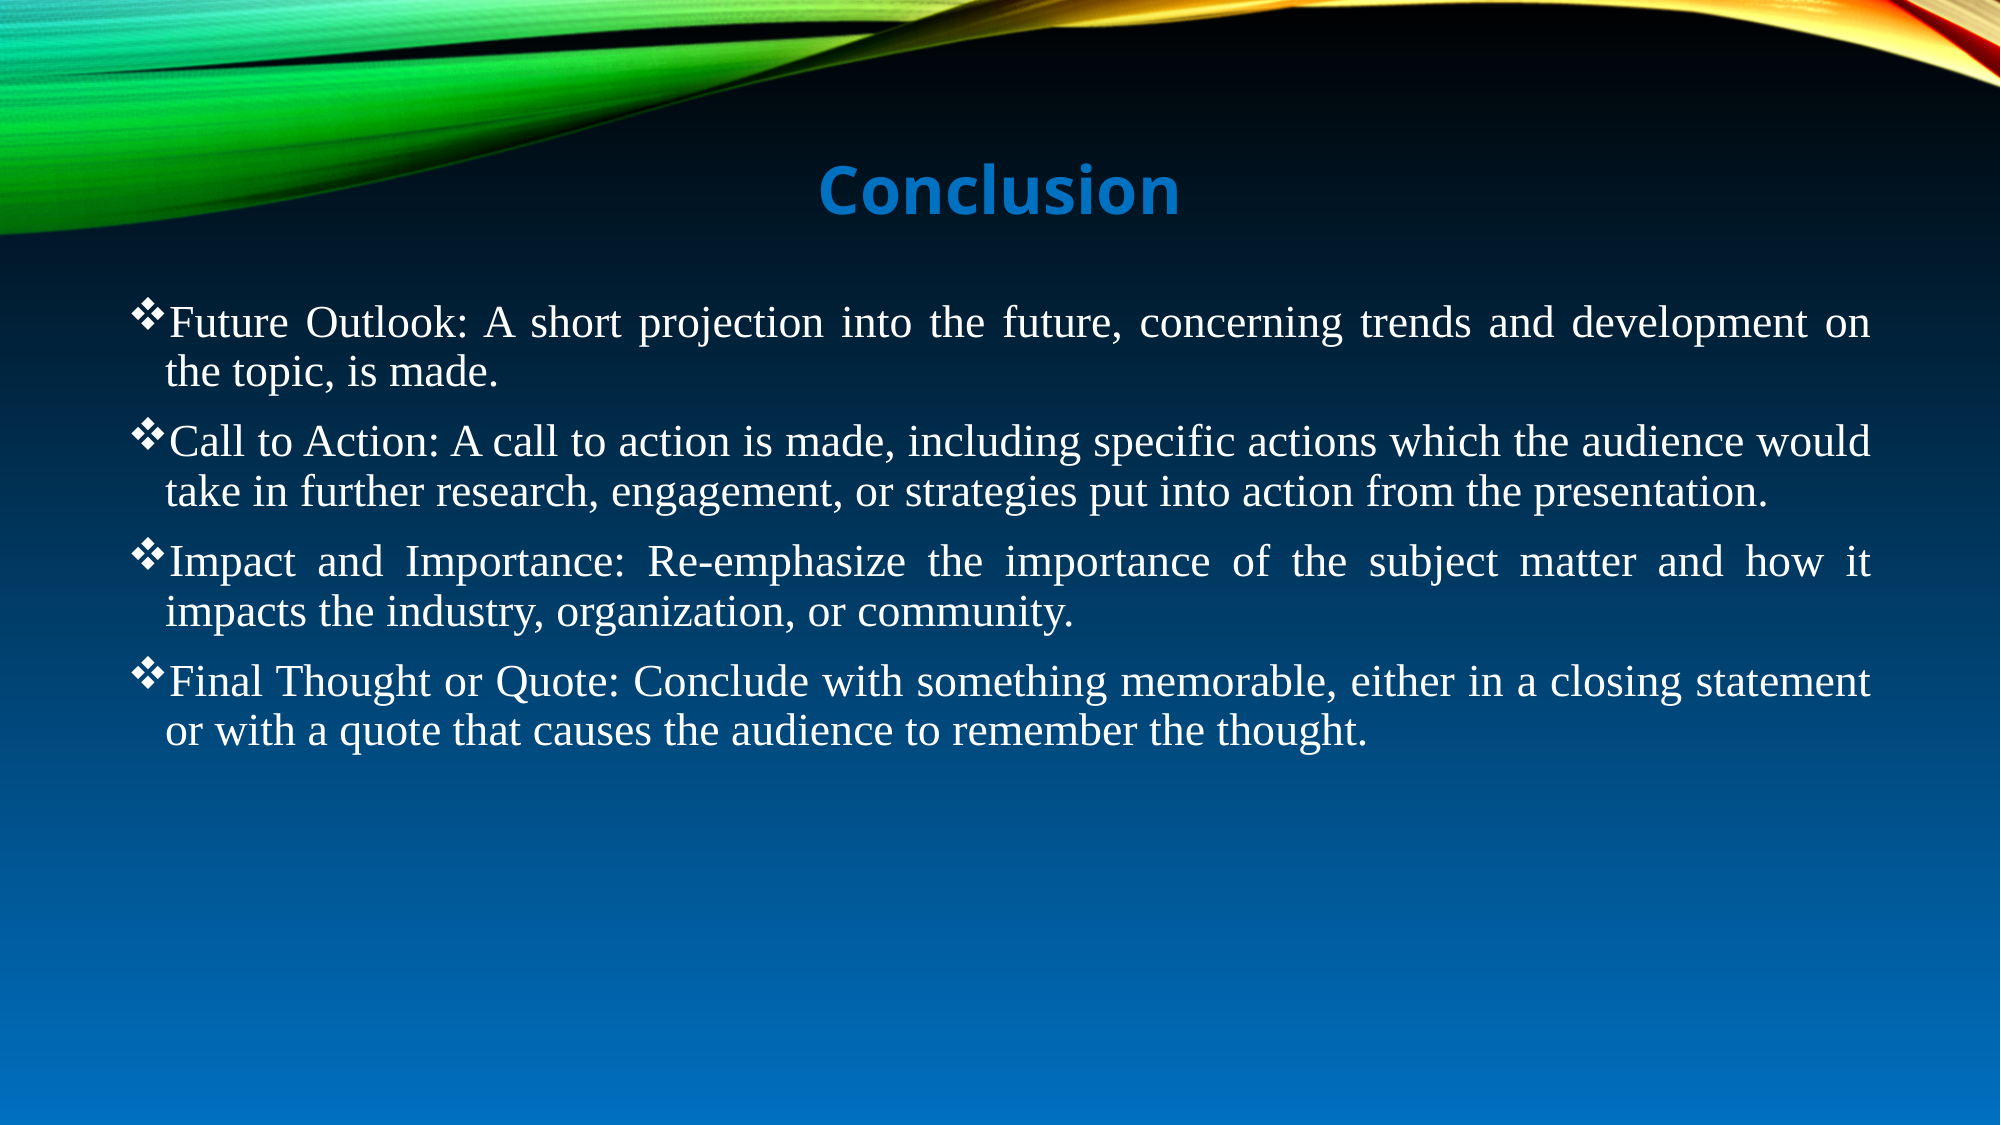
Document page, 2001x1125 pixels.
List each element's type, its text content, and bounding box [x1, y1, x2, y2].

picture [0, 0, 2000, 237]
title Conclusion [112, 125, 1888, 260]
list Future Outlook: A short projection into the future, concerning trends and development on the topic, is made. Call to Action: A call to action is made, including specific actions which the audience would take in further research, engagement, or strategies put into action from the presentation. Impact and Importance: Re-emphasize the importance of the subject matter and how it impacts the industry, organization, or community. Final Thought or Quote: Conclude with something memorable, either in a closing statement or with a quote that causes the audience to remember the thought. [112, 290, 1888, 951]
